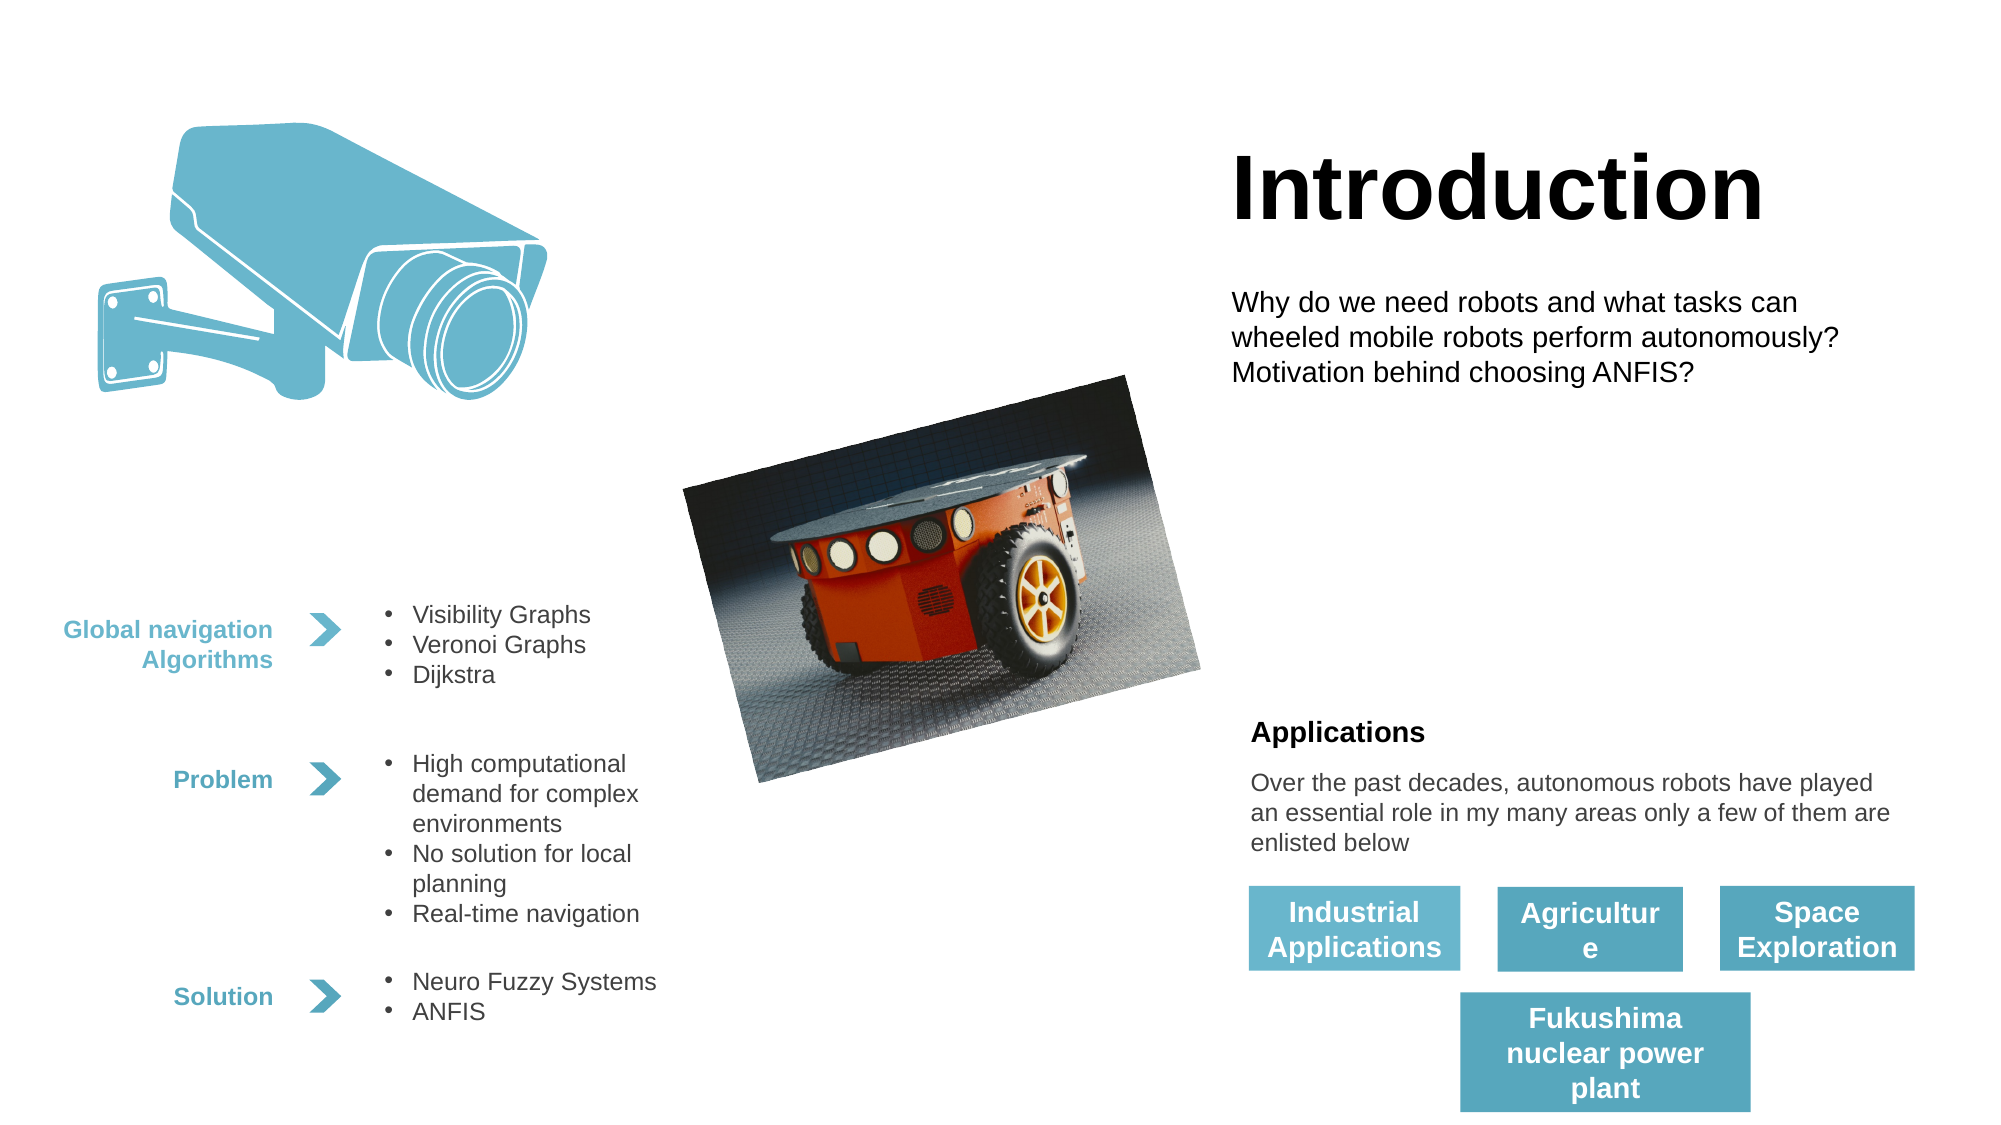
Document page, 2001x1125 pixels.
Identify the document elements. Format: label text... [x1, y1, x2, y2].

text_box Why do we need robots and what tasks can wheeled mobile robots perform autonomously? Motivation behind choosing ANFIS? [1216, 275, 1915, 396]
text_box Applications [1235, 705, 1952, 756]
picture [683, 375, 1200, 783]
text_box Agriculture [1497, 886, 1683, 972]
text_box Space Exploration [1720, 885, 1915, 971]
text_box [40, 591, 657, 698]
text_box [172, 122, 540, 335]
text_box [347, 245, 521, 368]
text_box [40, 740, 703, 938]
text_box Introduction [1216, 120, 1915, 246]
text_box Fukushima nuclear power plant [1460, 992, 1751, 1113]
text_box [97, 194, 346, 400]
text_box [410, 244, 548, 400]
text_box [40, 957, 784, 1034]
text_box Industrial Applications [1248, 885, 1461, 971]
text_box Over the past decades, autonomous robots have played an essential role in my many areas only a few of them are enlisted below [1235, 759, 1937, 864]
